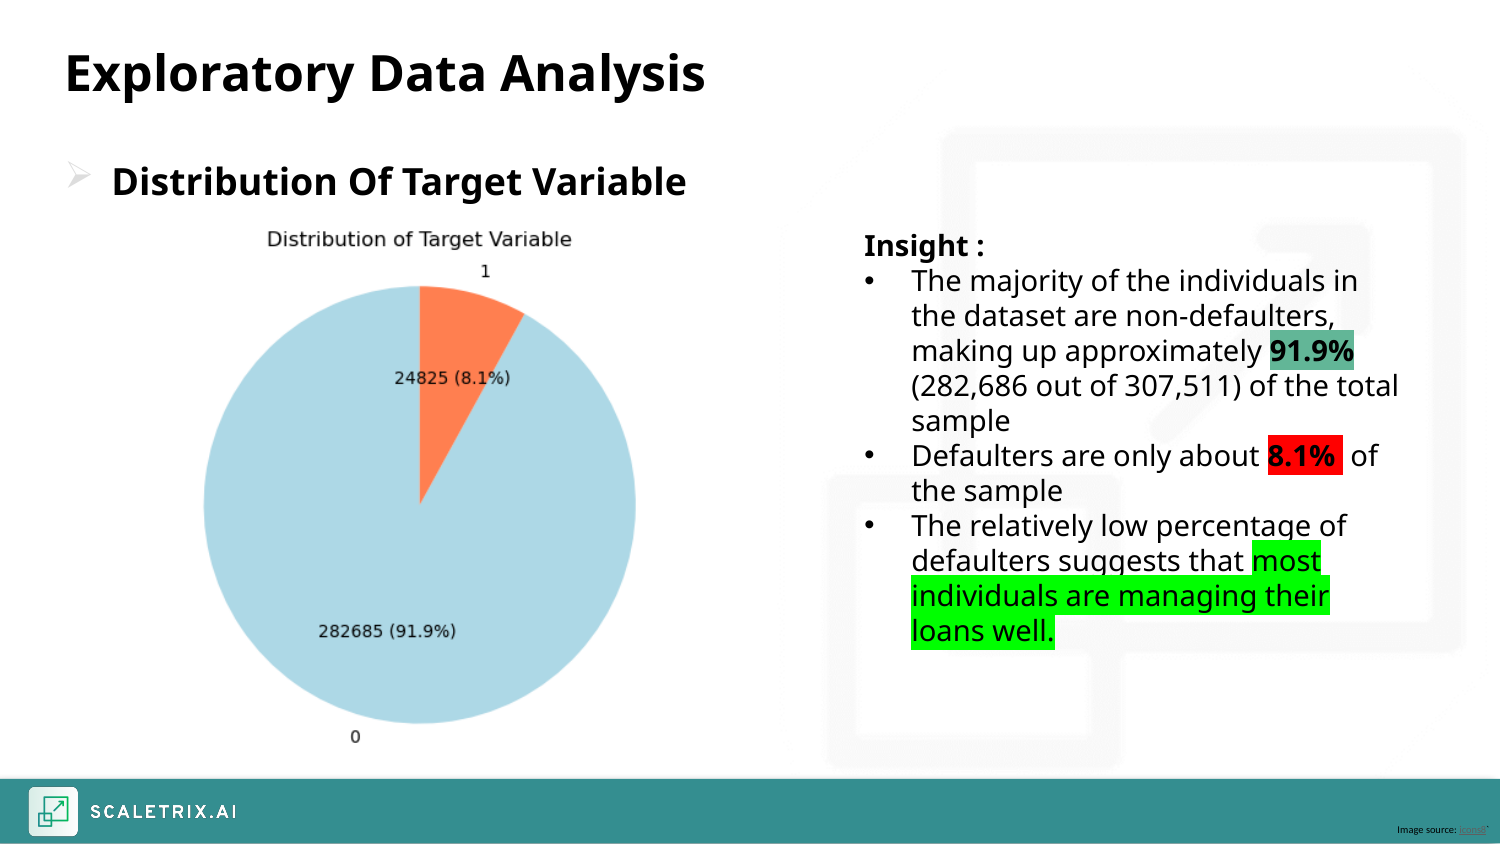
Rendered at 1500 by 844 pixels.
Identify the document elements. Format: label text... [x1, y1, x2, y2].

title Exploratory Data Analysis [49, 1, 1363, 142]
text_box Image source: icons8` [1397, 823, 1498, 836]
text_box Insight : The majority of the individuals in the dataset are non-defaulters, making up approximately 91.9% (282,686 out of 307,511) of the total sample Defaulters are only about 8.1% of the sample The relatively low percentage of defaulters suggests that most individuals are managing their loans well. [849, 219, 1420, 655]
picture [0, 783, 266, 844]
picture [170, 219, 670, 760]
text_box Distribution Of Target Variable [49, 87, 906, 273]
